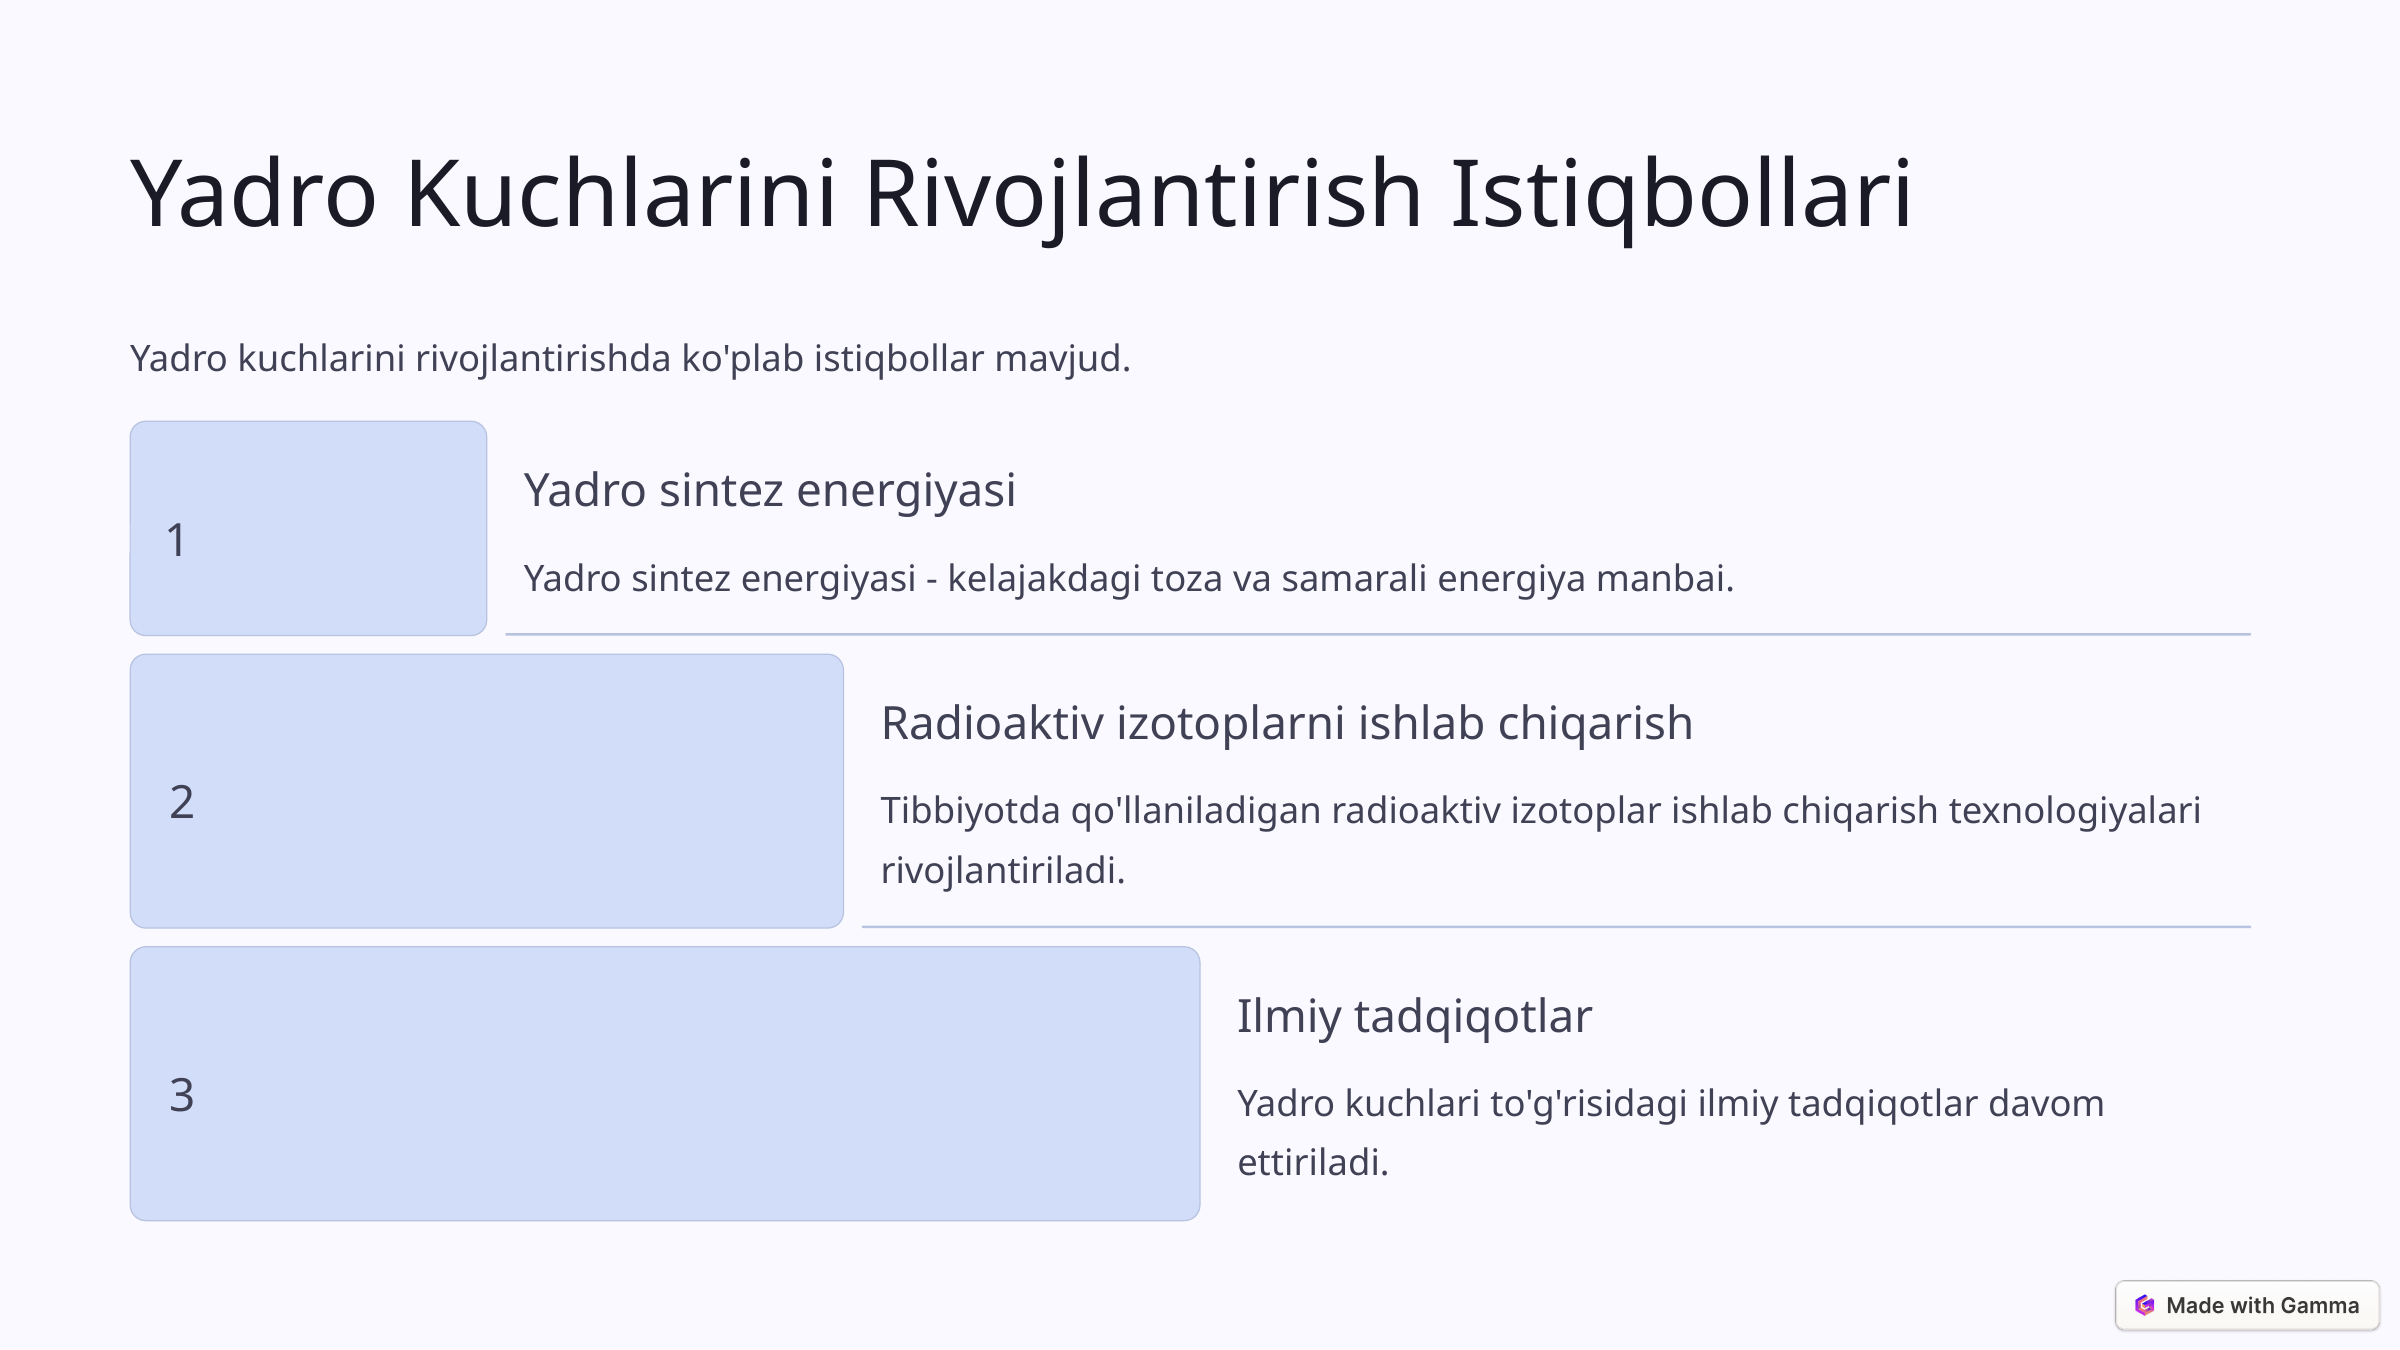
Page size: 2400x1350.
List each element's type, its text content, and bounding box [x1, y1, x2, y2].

text_box [130, 654, 844, 929]
text_box Radioaktiv izotoplarni ishlab chiqarish [880, 691, 1767, 750]
text_box Ilmiy tadqiqotlar [1237, 983, 1703, 1043]
text_box Tibbiyotda qo'llaniladigan radioaktiv izotoplar ishlab chiqarish texnologiyalari rivojlantiriladi. [880, 771, 2233, 891]
text_box 1 [168, 491, 187, 566]
text_box 3 [168, 1046, 196, 1121]
text_box [861, 925, 2252, 929]
text_box Yadro kuchlari to'g'risidagi ilmiy tadqiqotlar davom ettiriladi. [1237, 1064, 2233, 1184]
text_box [130, 946, 1201, 1221]
text_box Yadro sintez energiyasi - kelajakdagi toza va samarali energiya manbai. [523, 538, 1789, 599]
text_box [130, 421, 487, 636]
picture [2106, 1271, 2389, 1339]
text_box 2 [168, 754, 196, 829]
text_box Yadro Kuchlarini Rivojlantirish Istiqbollari [130, 129, 2043, 246]
text_box Yadro sintez energiyasi [523, 458, 1053, 517]
text_box Yadro kuchlarini rivojlantirishda ko'plab istiqbollar mavjud. [130, 319, 2270, 380]
